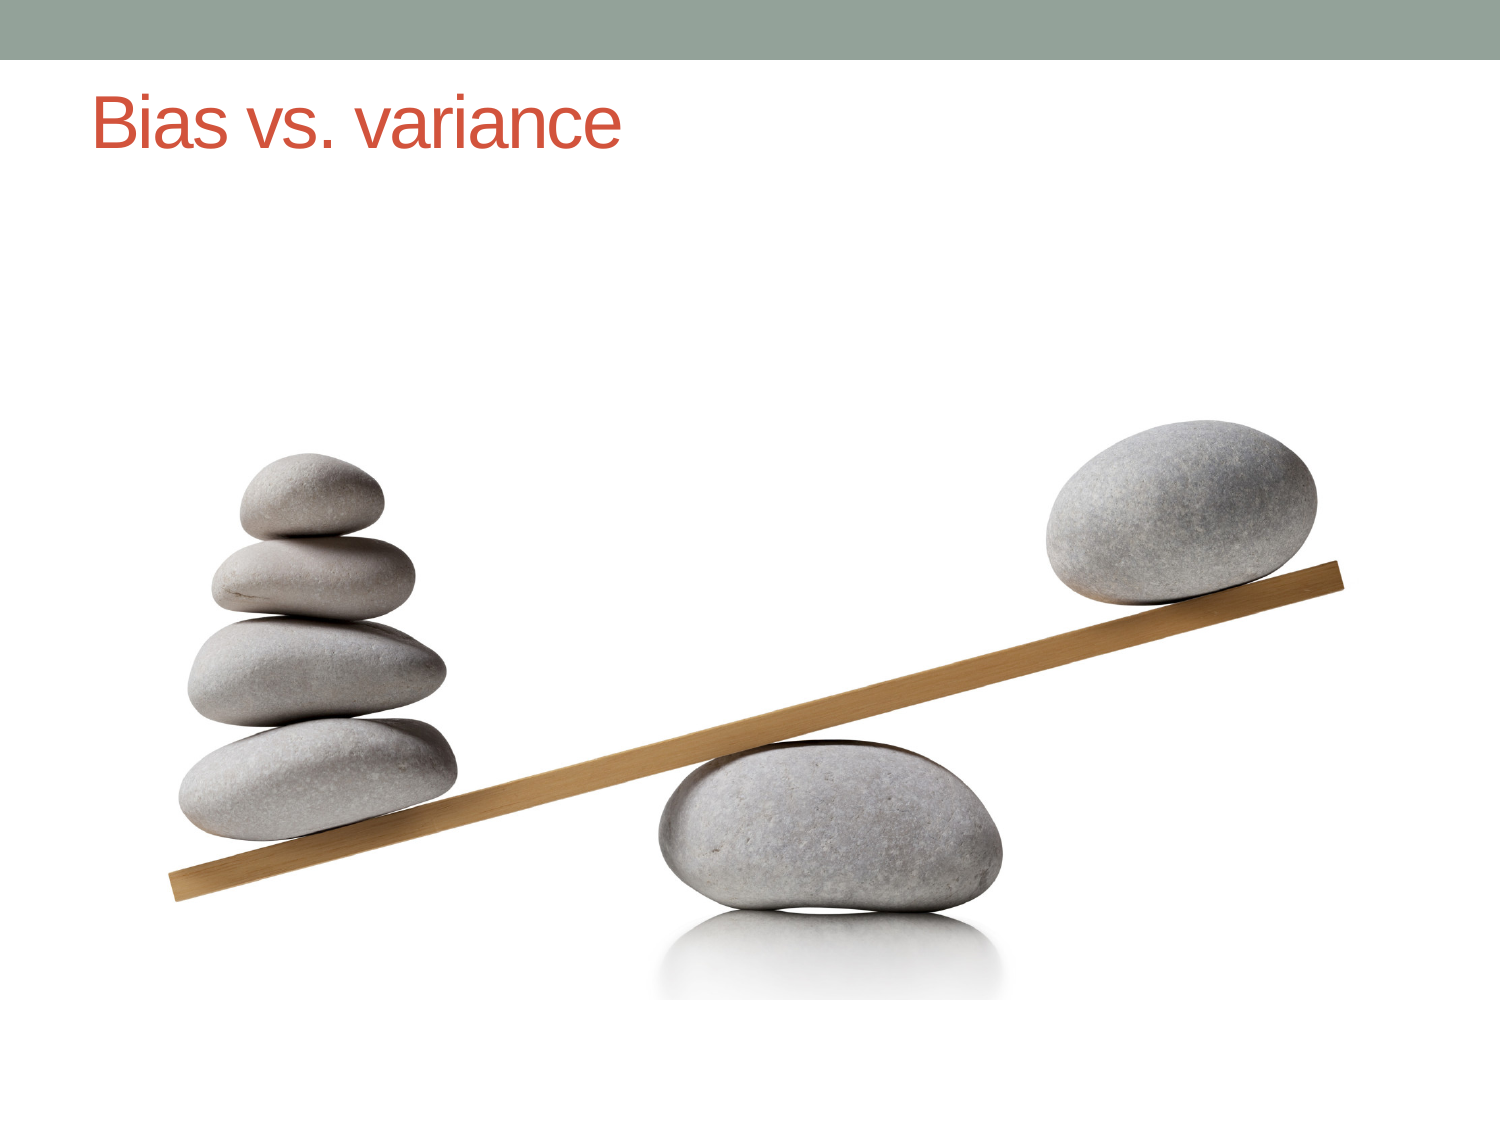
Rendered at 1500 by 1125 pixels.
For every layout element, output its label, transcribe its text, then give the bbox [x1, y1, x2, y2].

title Bias vs. variance [75, 37, 1425, 200]
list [74, 262, 1426, 1063]
